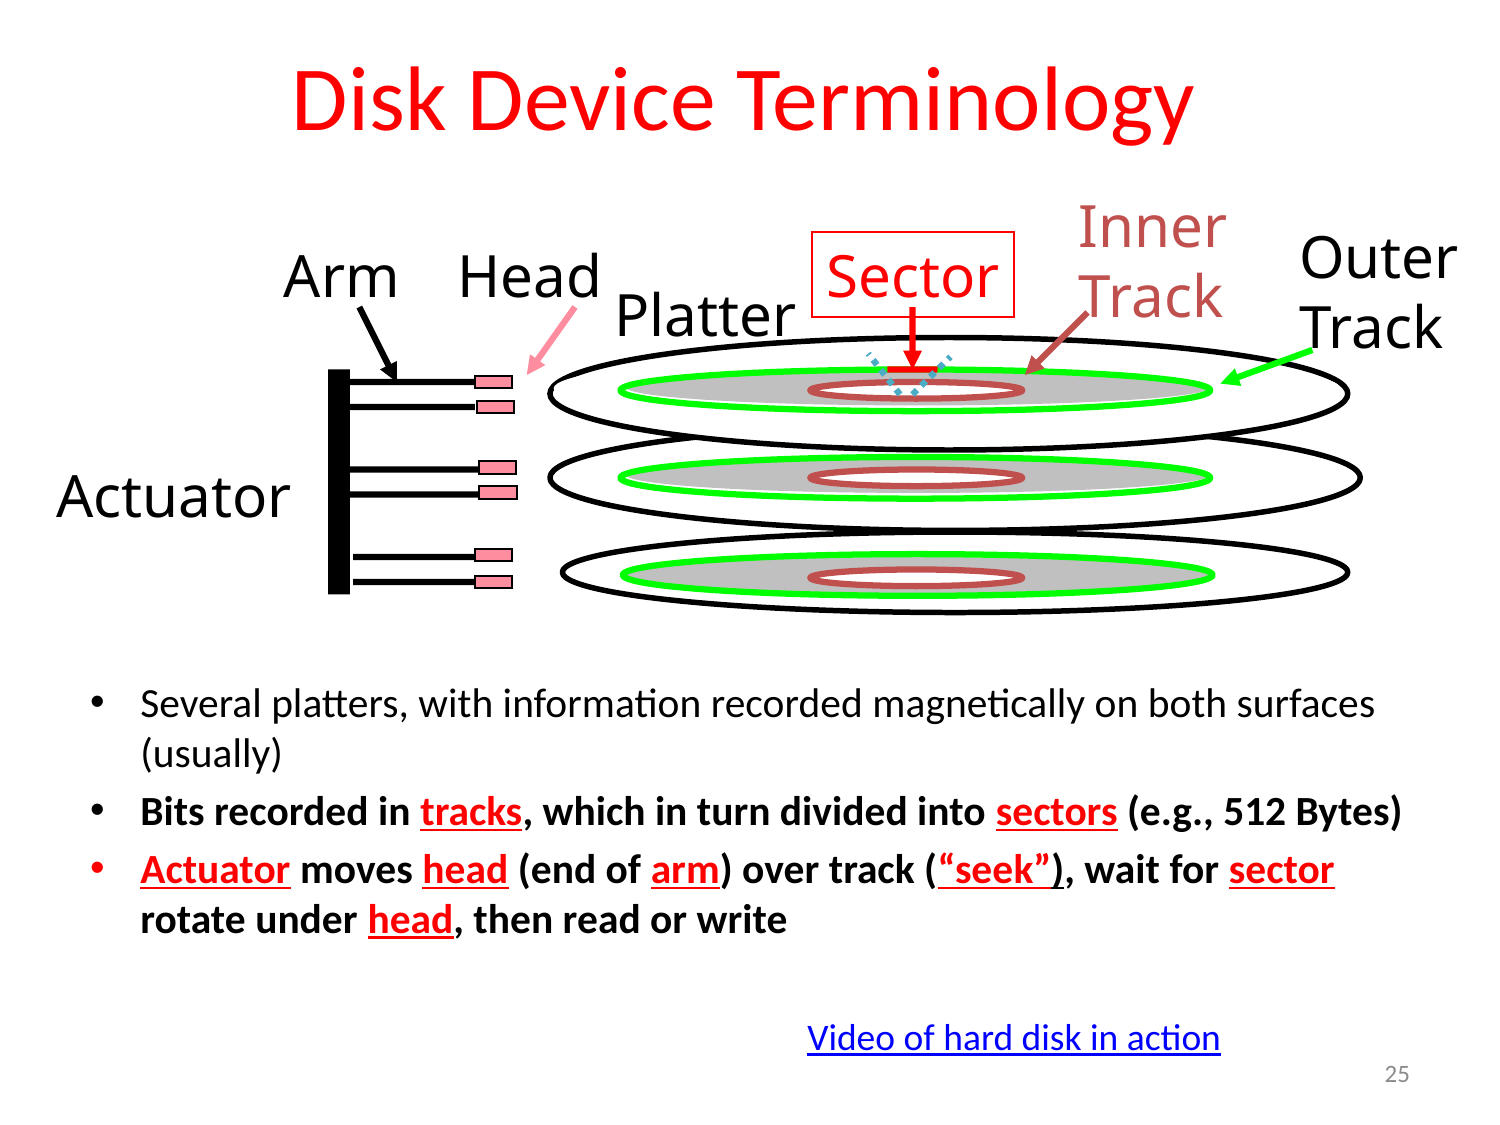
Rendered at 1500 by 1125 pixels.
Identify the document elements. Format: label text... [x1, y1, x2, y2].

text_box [812, 231, 1014, 395]
list Several platters, with information recorded magnetically on both surfaces (usually) Bits recorded in tracks, which in turn divided into sectors (e.g., 512 Bytes) Actuator moves head (end of arm) over track (“seek”), wait for sector rotate under head, then read or write [75, 262, 1425, 1005]
text_box [526, 350, 544, 376]
text_box [474, 575, 513, 589]
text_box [620, 456, 1211, 499]
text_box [549, 337, 1349, 451]
text_box Outer Track [1284, 212, 1474, 368]
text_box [622, 553, 1213, 597]
text_box [474, 375, 513, 389]
title Disk Device Terminology [69, 0, 1420, 188]
text_box [328, 474, 350, 595]
text_box Arm [269, 232, 415, 317]
text_box [474, 548, 513, 562]
text_box Platter [599, 270, 807, 335]
text_box Inner Track [1064, 181, 1243, 335]
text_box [562, 539, 1349, 613]
text_box [479, 486, 517, 499]
text_box Actuator [41, 451, 307, 537]
text_box Head [442, 232, 617, 317]
text_box [359, 306, 397, 382]
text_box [549, 424, 1361, 531]
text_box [620, 369, 1211, 412]
text_box Video of hard disk in action [792, 1006, 1237, 1066]
text_box [478, 461, 517, 474]
text_box [328, 369, 350, 474]
text_box [476, 400, 515, 414]
slide_number 25 [1074, 1042, 1425, 1103]
